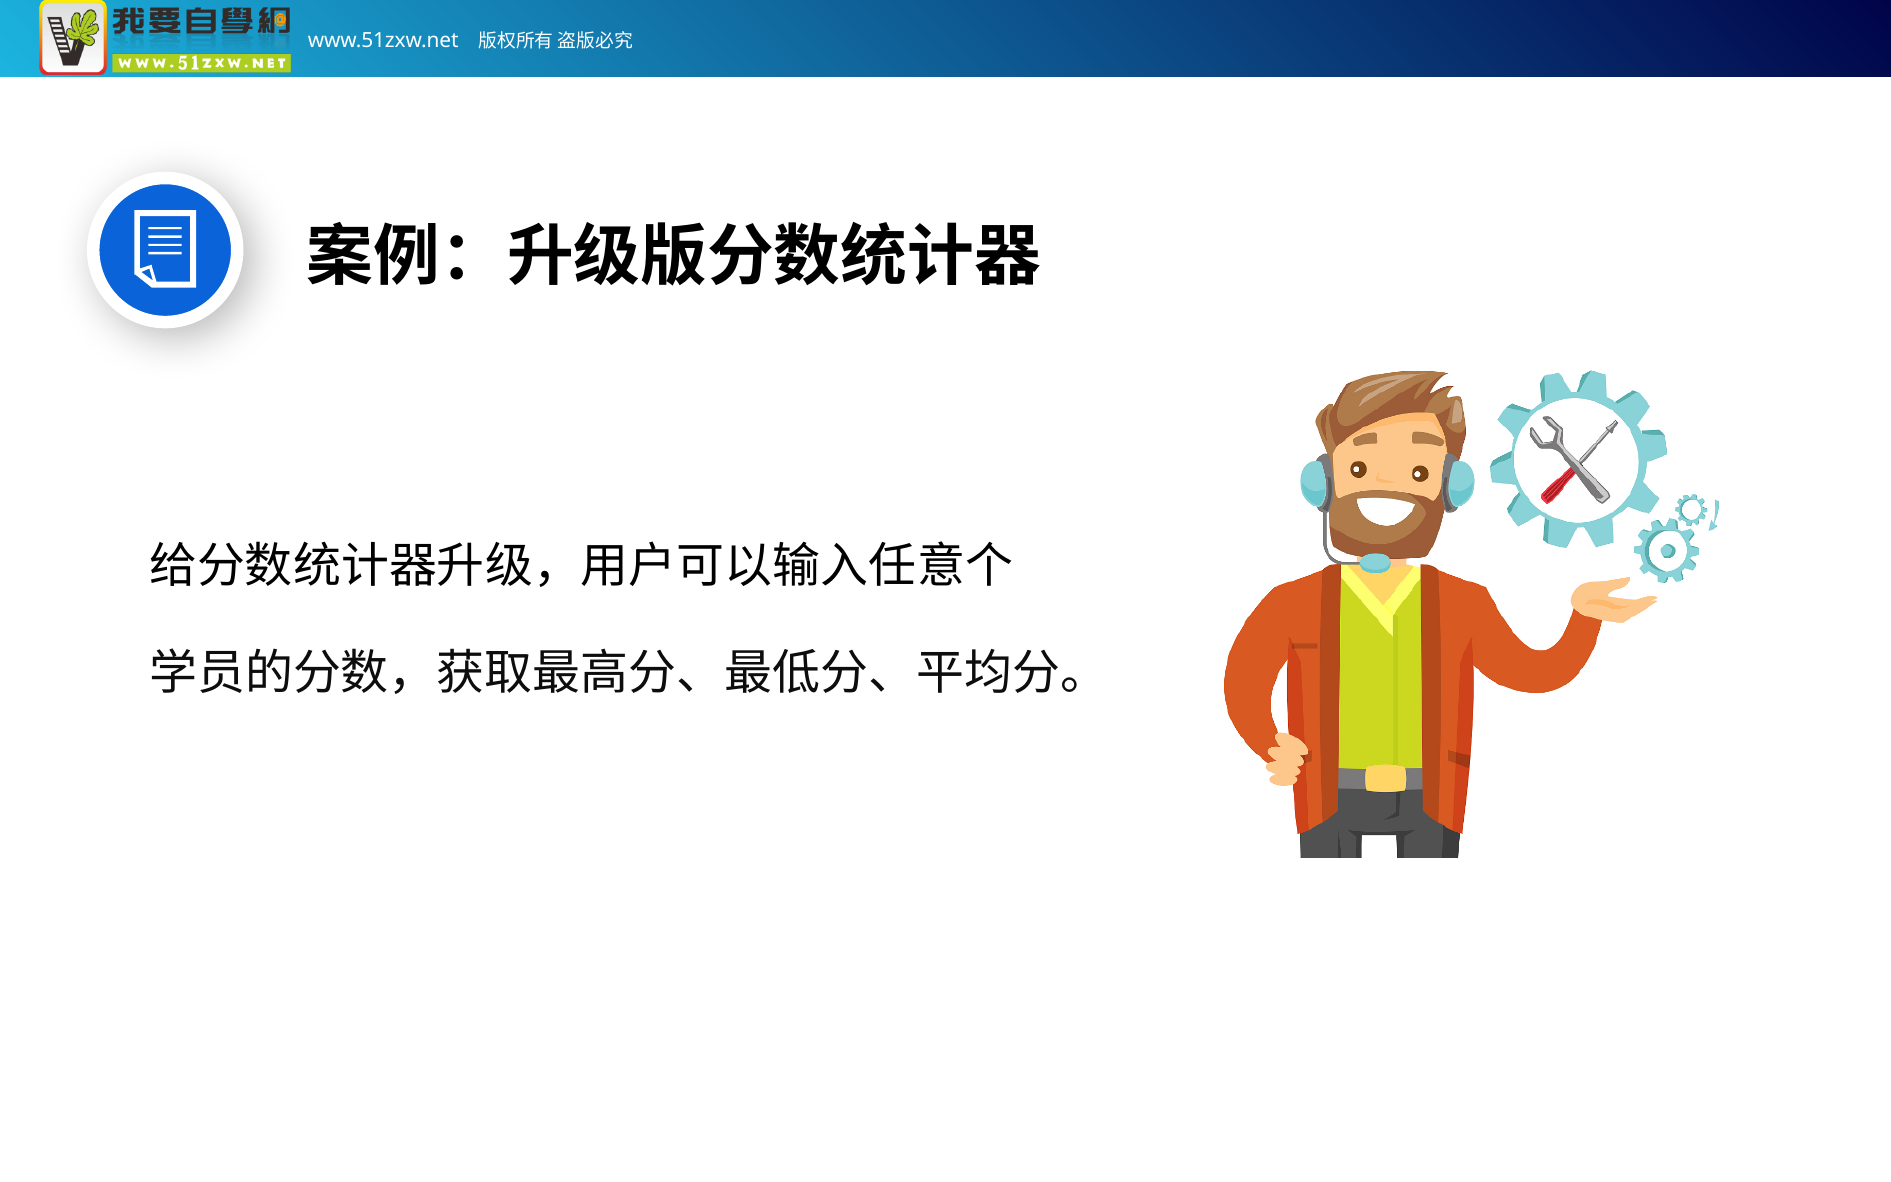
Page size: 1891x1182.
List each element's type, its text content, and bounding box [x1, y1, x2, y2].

picture [1194, 323, 1731, 858]
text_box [93, 177, 238, 323]
text_box 给分数统计器升级，用户可以输入任意个 学员的分数，获取最高分、最低分、平均分。 [134, 498, 1127, 1148]
text_box www.51zxw.net 版权所有 盗版必究 [291, 11, 858, 59]
text_box [0, 0, 1891, 78]
text_box 案例：升级版分数统计器 [292, 205, 1057, 301]
picture [39, 0, 291, 75]
